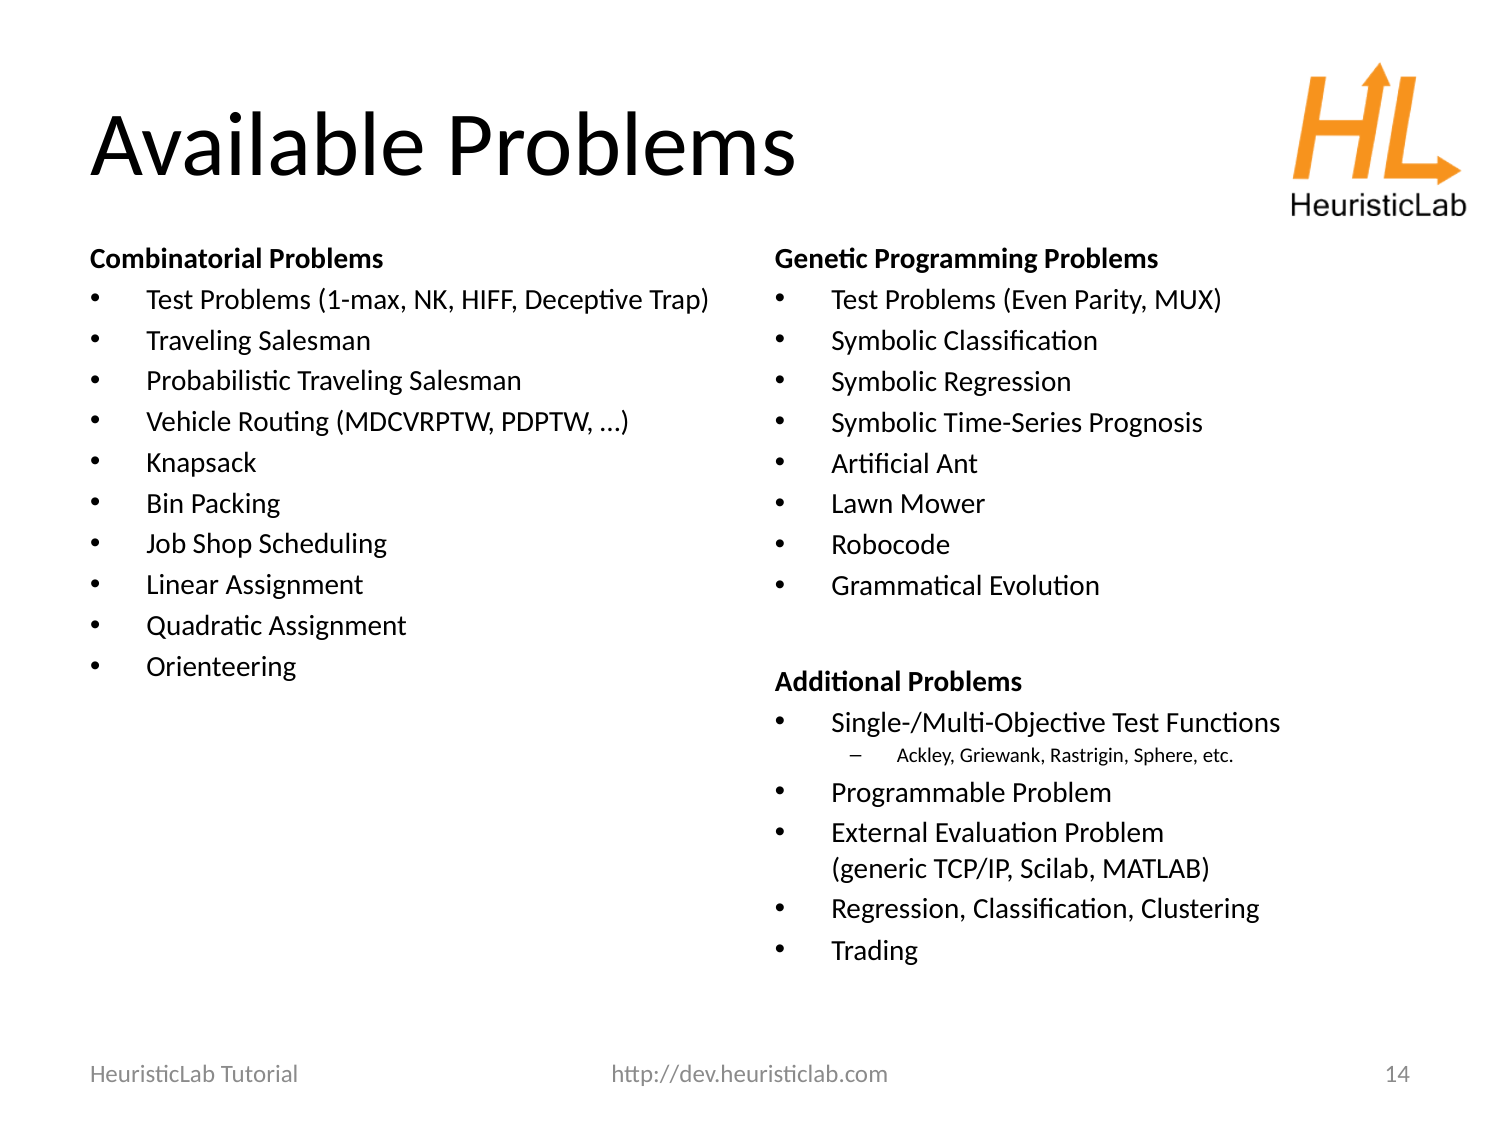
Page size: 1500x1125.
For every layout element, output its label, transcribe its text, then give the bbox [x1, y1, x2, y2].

list Combinatorial Problems Test Problems (1-max, NK, HIFF, Deceptive Trap) Traveling Salesman Probabilistic Traveling Salesman Vehicle Routing (MDCVRPTW, PDPTW, …) Knapsack Bin Packing Job Shop Scheduling Linear Assignment Quadratic Assignment Orienteering [75, 231, 738, 975]
picture [1281, 27, 1474, 244]
slide_number 14 [1074, 1042, 1425, 1103]
footer http://dev.heuristiclab.com [512, 1042, 988, 1103]
slide_number HeuristicLab Tutorial [75, 1042, 425, 1103]
list Genetic Programming Problems Test Problems (Even Parity, MUX) Symbolic Classification Symbolic Regression Symbolic Time-Series Prognosis Artificial Ant Lawn Mower Robocode Grammatical Evolution Additional Problems Single-/Multi-Objective Test Functions Ackley, Griewank, Rastrigin, Sphere, etc. Programmable Problem External Evaluation Problem (generic TCP/IP, Scilab, MATLAB) Regression, Classification, Clustering Trading [759, 231, 1423, 975]
title Available Problems [75, 45, 1282, 233]
